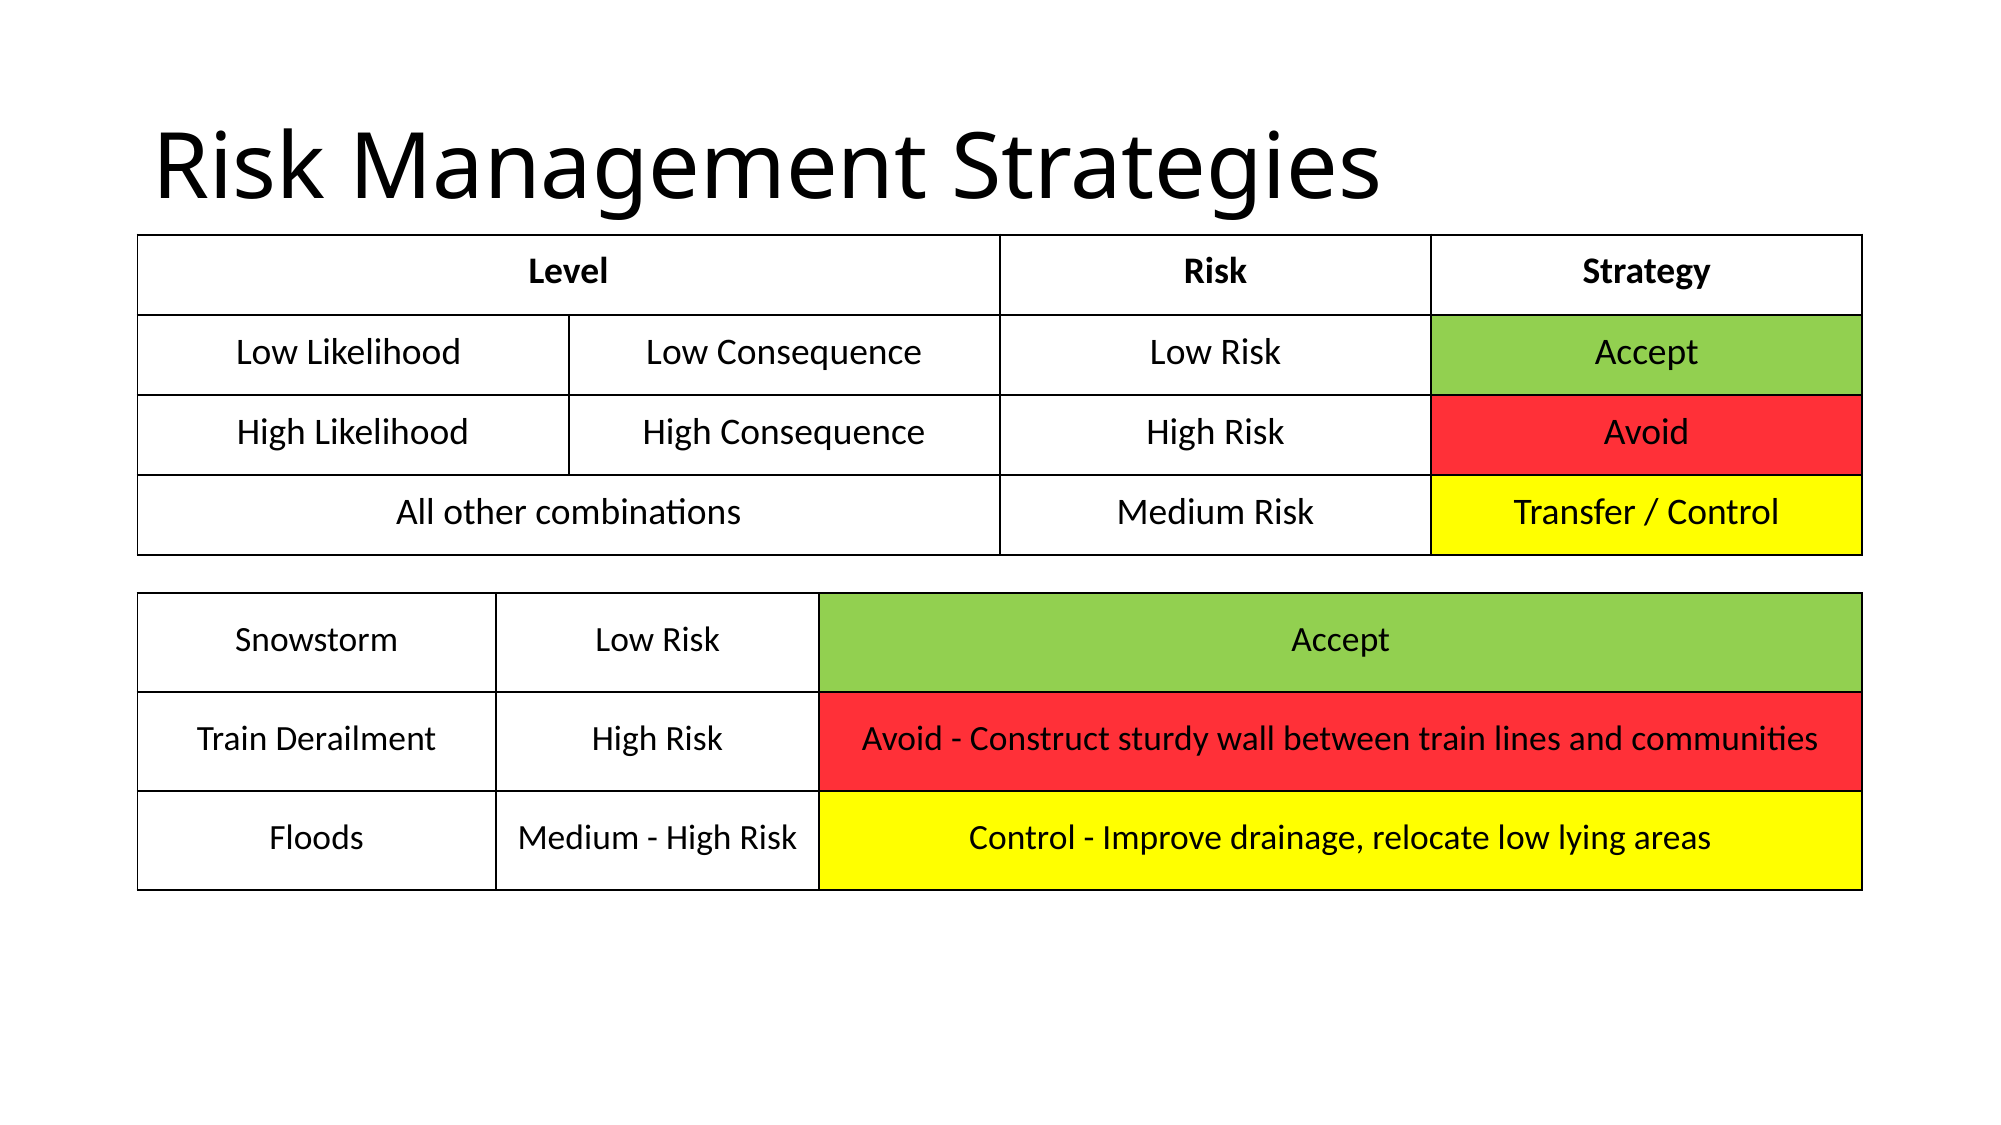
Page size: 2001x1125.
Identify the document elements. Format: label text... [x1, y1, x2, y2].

table_cell Avoid - Construct sturdy wall between train lines and communities [820, 693, 1861, 790]
table_cell Accept [1432, 316, 1861, 394]
table_cell Floods [138, 792, 495, 889]
table_cell Control - Improve drainage, relocate low lying areas [820, 792, 1861, 889]
table_cell Low Consequence [570, 316, 999, 394]
table_cell Medium Risk [1001, 476, 1430, 554]
table_cell Train Derailment [138, 693, 495, 790]
table_cell High Likelihood [138, 396, 568, 474]
table_cell All other combinations [138, 476, 999, 554]
table_header Accept [820, 594, 1861, 691]
table_cell Transfer / Control [1432, 476, 1861, 554]
table_cell Low Risk [1001, 316, 1430, 394]
table_cell High Risk [1001, 396, 1430, 474]
table_header Snowstorm [138, 594, 495, 691]
table_cell High Risk [497, 693, 818, 790]
table_cell Low Likelihood [138, 316, 568, 394]
table_cell High Consequence [570, 396, 999, 474]
table_cell Avoid [1432, 396, 1861, 474]
table_header Risk [1001, 236, 1430, 314]
table_header Low Risk [497, 594, 818, 691]
title Risk Management Strategies [137, 59, 1863, 234]
table_header Level [138, 236, 999, 314]
table_cell Medium - High Risk [497, 792, 818, 889]
table_header Strategy [1432, 236, 1861, 314]
